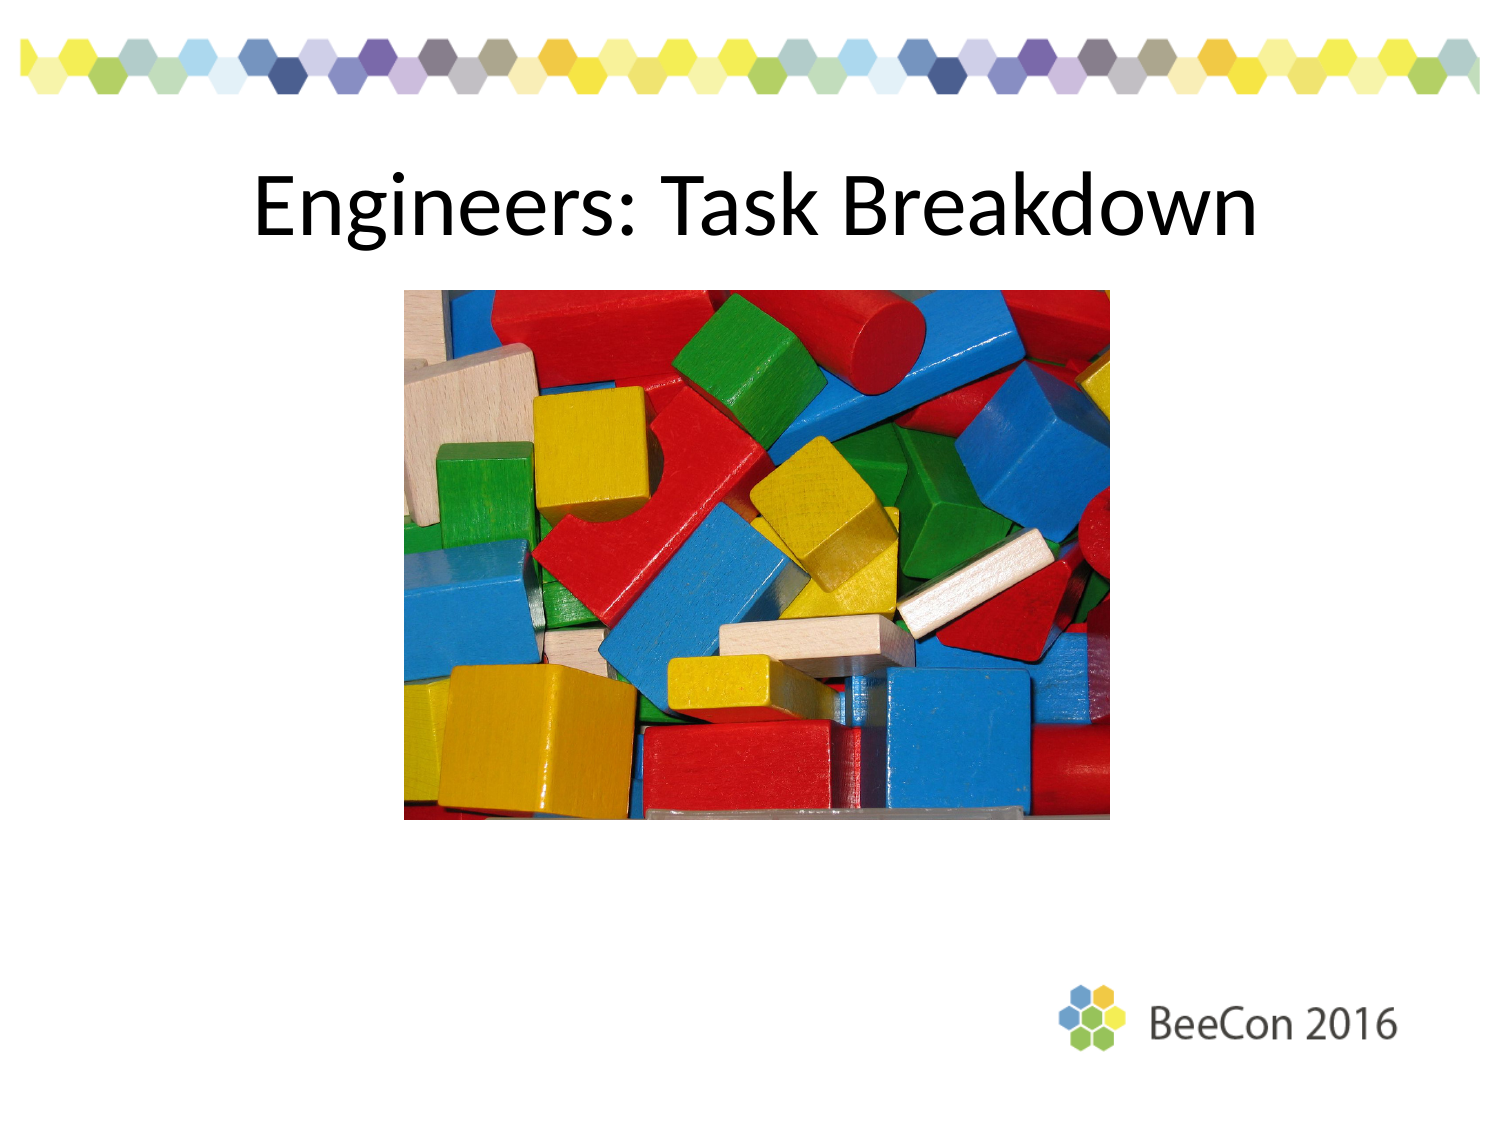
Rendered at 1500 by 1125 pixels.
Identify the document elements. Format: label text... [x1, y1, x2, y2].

picture [0, 0, 1500, 1125]
title Engineers: Task Breakdown [82, 117, 1432, 282]
